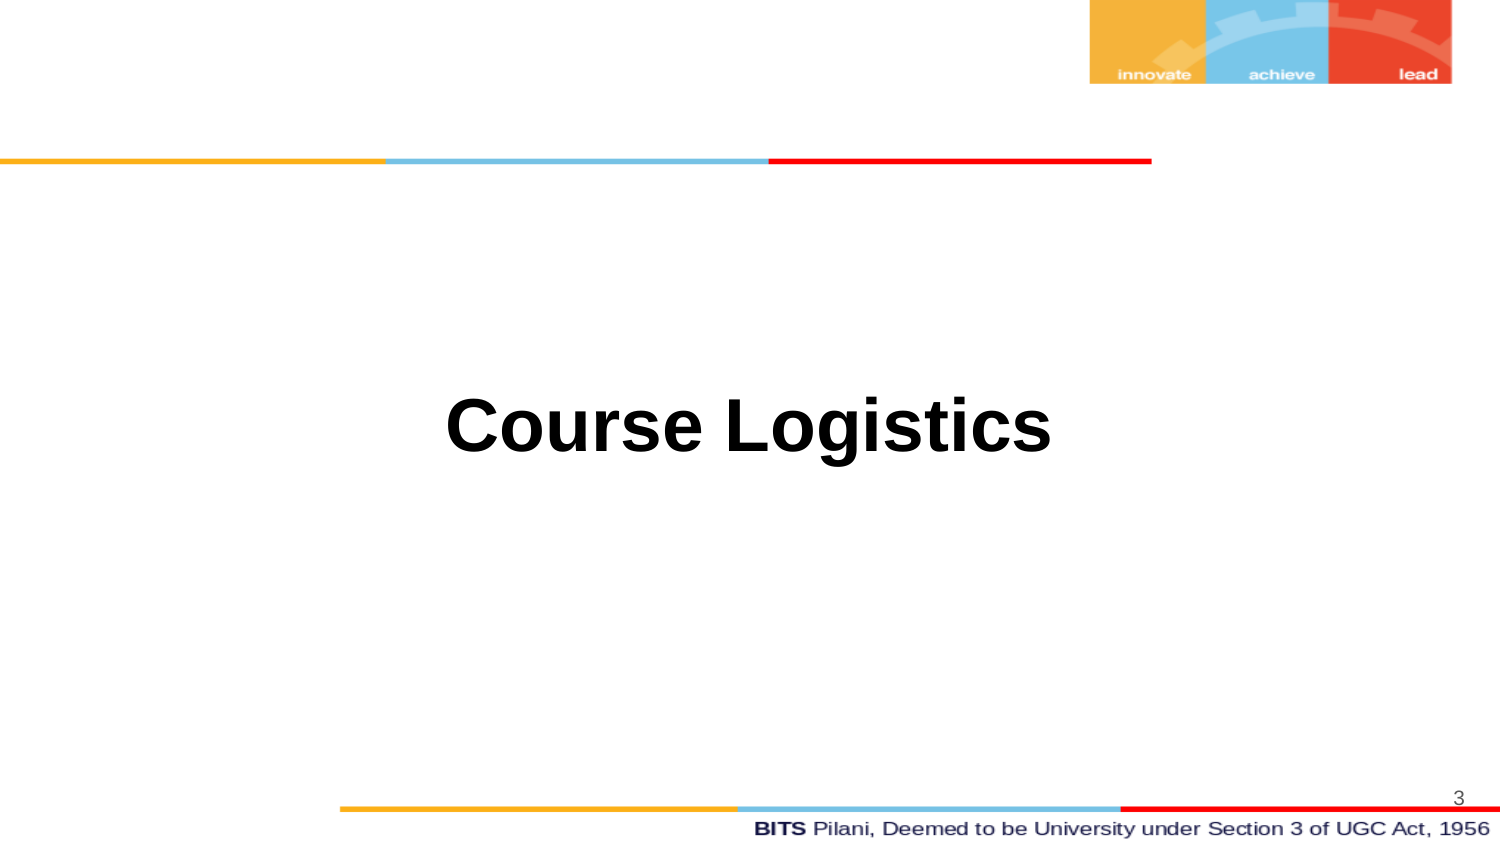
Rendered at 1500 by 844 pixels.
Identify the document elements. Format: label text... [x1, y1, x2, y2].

slide_number 3 [1389, 764, 1480, 830]
title Course Logistics [51, 352, 1449, 491]
picture [0, 0, 1500, 844]
